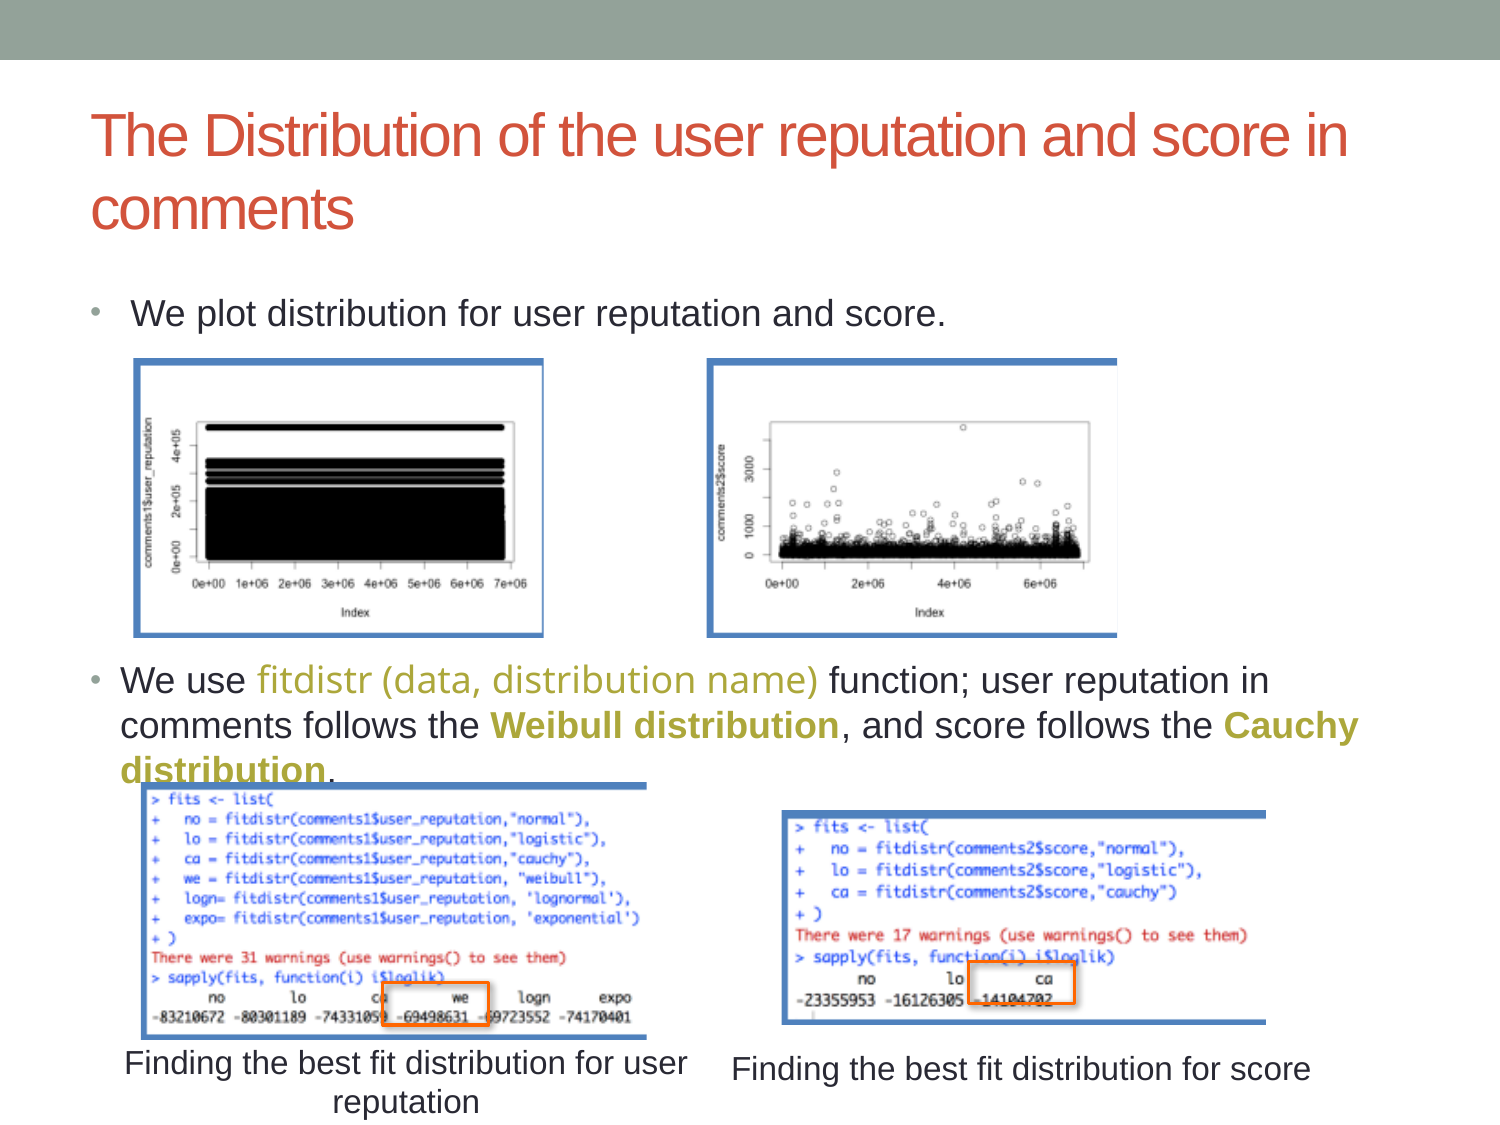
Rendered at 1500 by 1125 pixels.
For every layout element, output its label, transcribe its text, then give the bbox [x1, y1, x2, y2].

title The Distribution of the user reputation and score in comments [75, 87, 1425, 250]
picture [133, 358, 544, 638]
text_box Finding the best fit distribution for score [646, 1039, 1397, 1095]
picture [781, 810, 1267, 1026]
list We plot distribution for user reputation and score. We use fitdistr (data, distribution name) function; user reputation in comments follows the Weibull distribution, and score follows the Cauchy distribution. [75, 281, 1425, 1082]
picture [140, 781, 647, 1040]
text_box Finding the best fit distribution for user reputation [31, 1033, 782, 1125]
picture [706, 358, 1118, 638]
